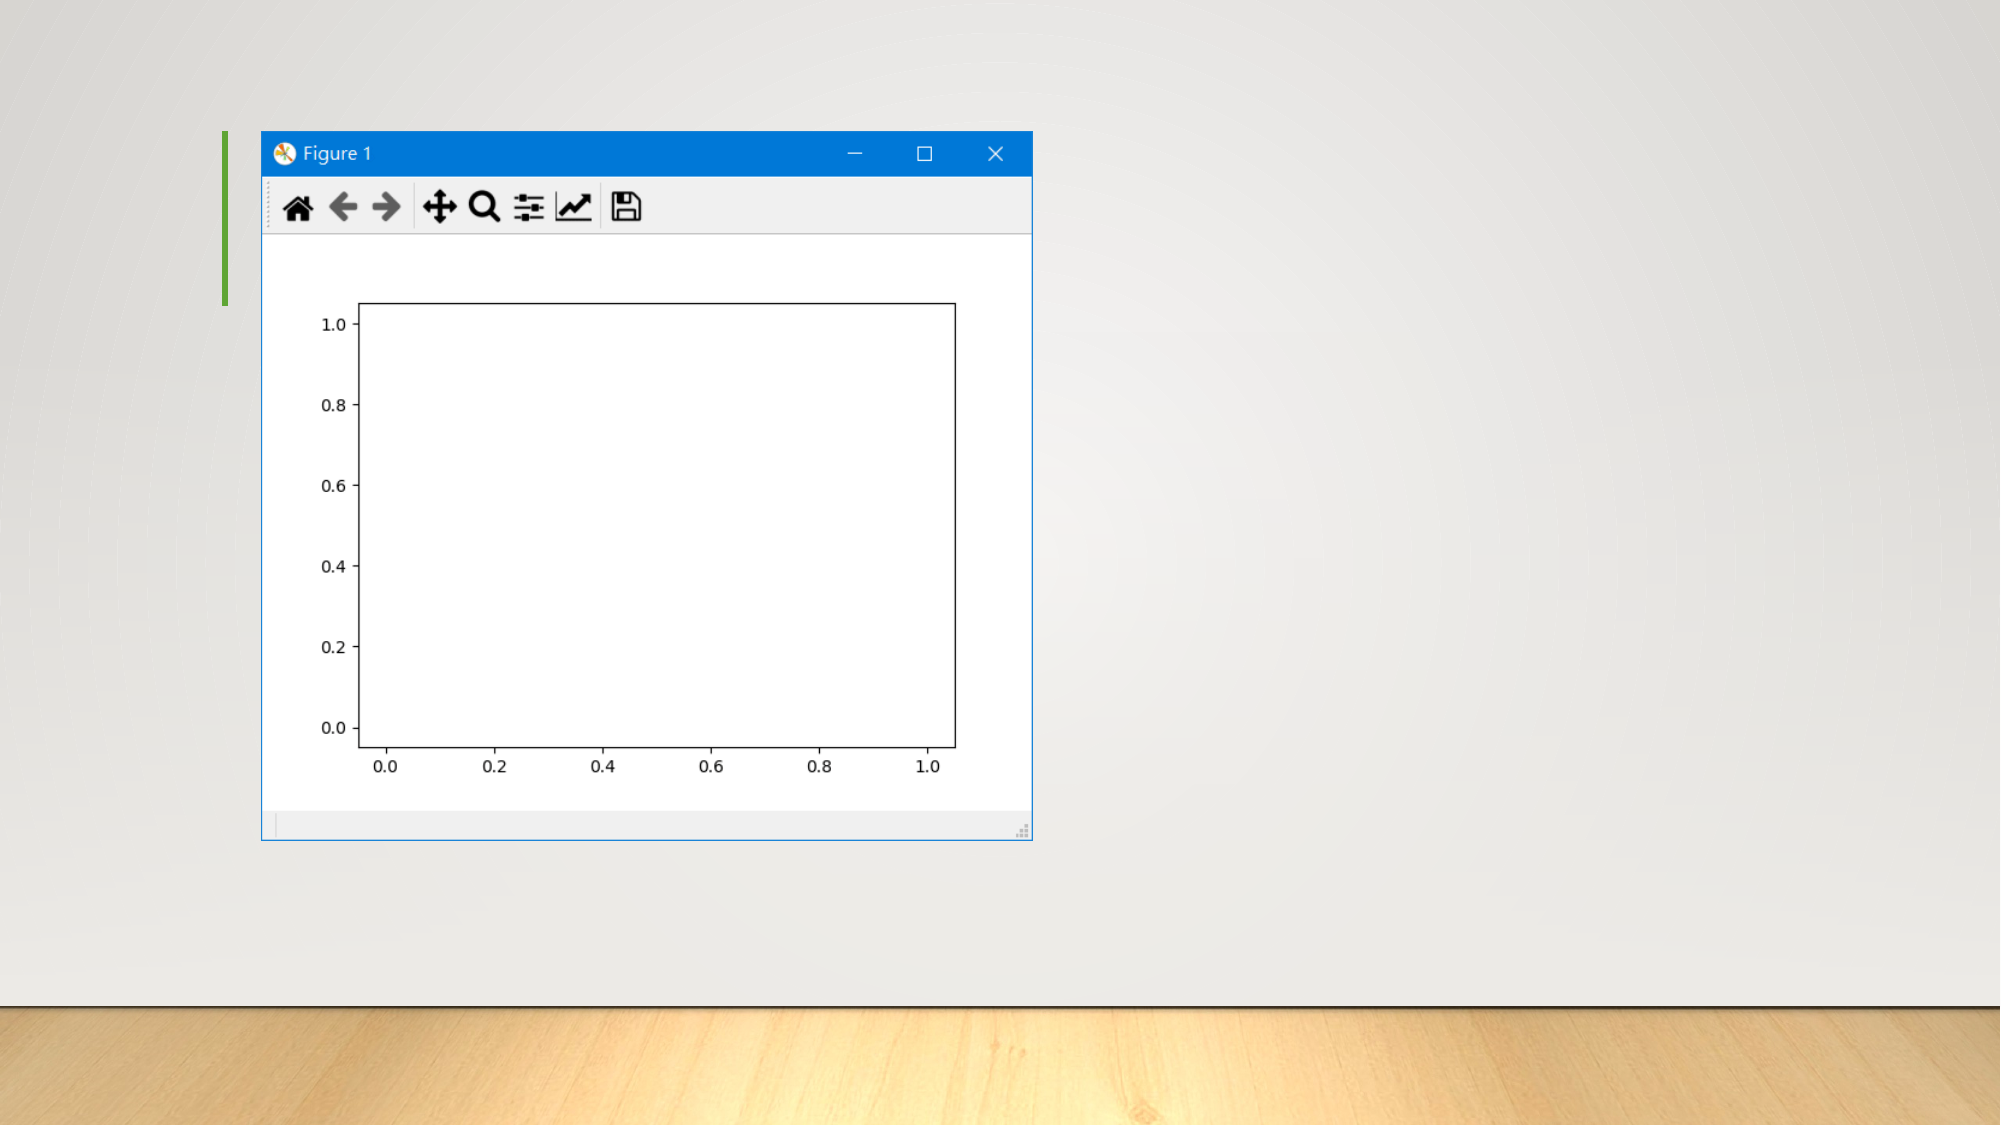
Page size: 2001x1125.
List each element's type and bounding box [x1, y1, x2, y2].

list [260, 131, 1033, 841]
picture [0, 1006, 2000, 1125]
